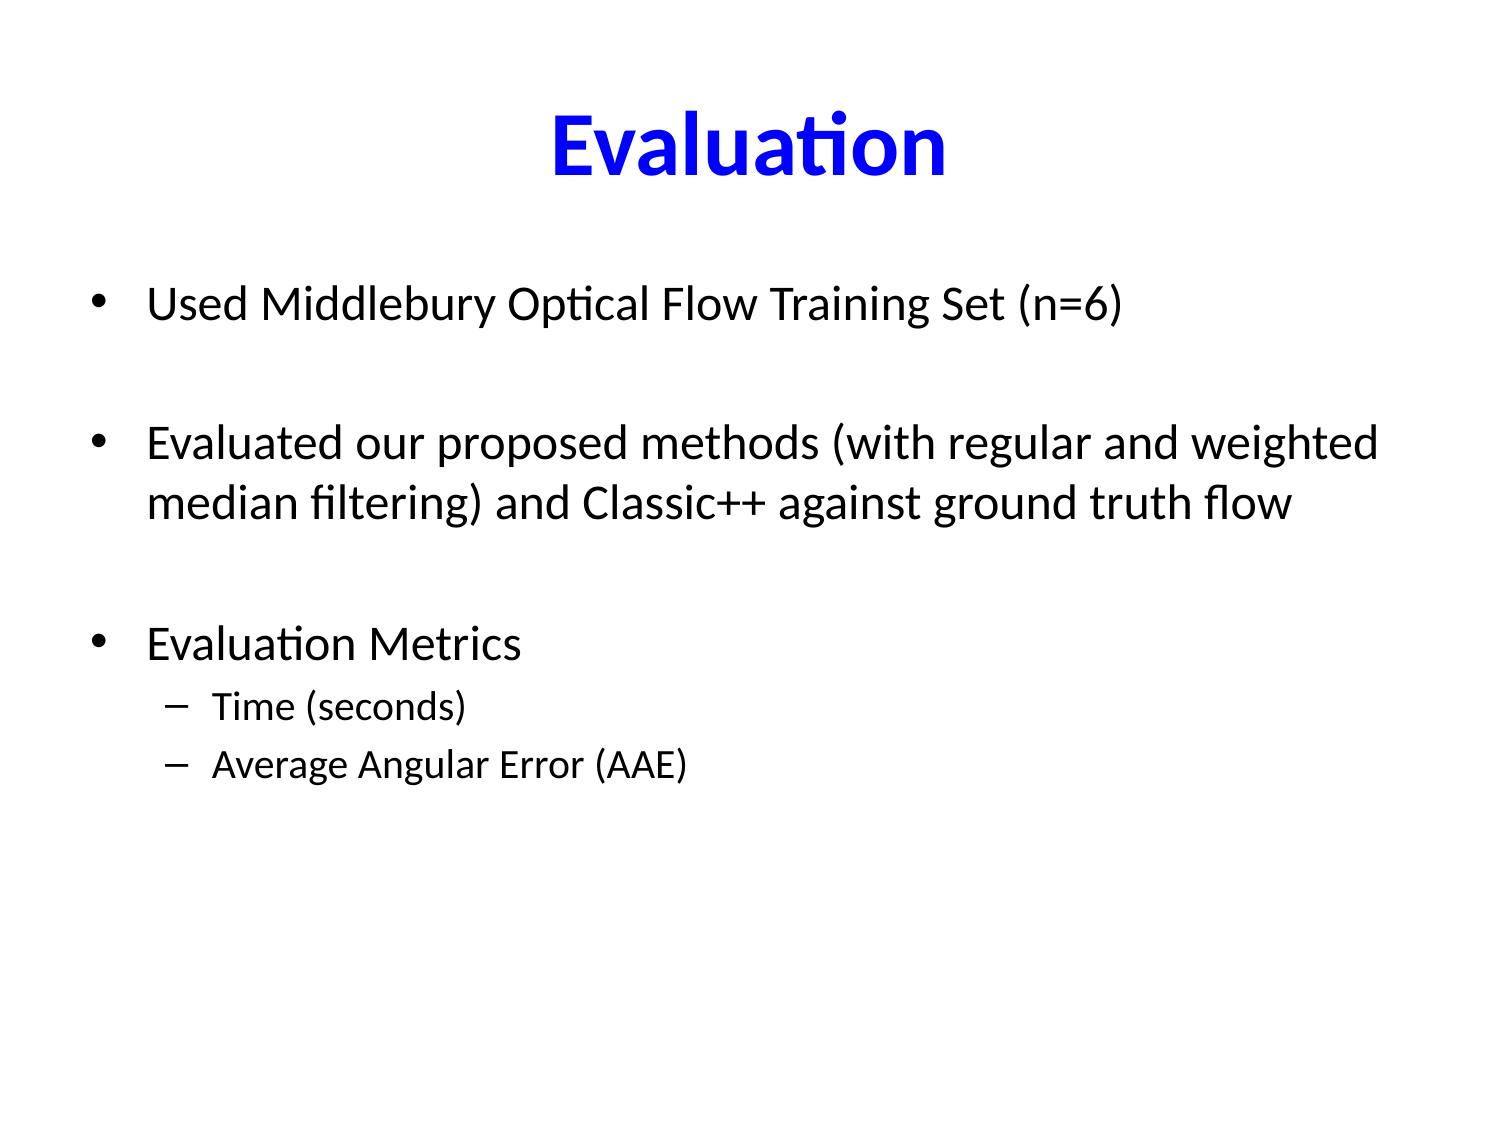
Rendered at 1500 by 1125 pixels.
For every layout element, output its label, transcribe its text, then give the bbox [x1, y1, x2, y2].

list Used Middlebury Optical Flow Training Set (n=6) Evaluated our proposed methods (with regular and weighted median filtering) and Classic++ against ground truth flow Evaluation Metrics Time (seconds) Average Angular Error (AAE) [75, 262, 1425, 1005]
title Evaluation [75, 45, 1425, 233]
